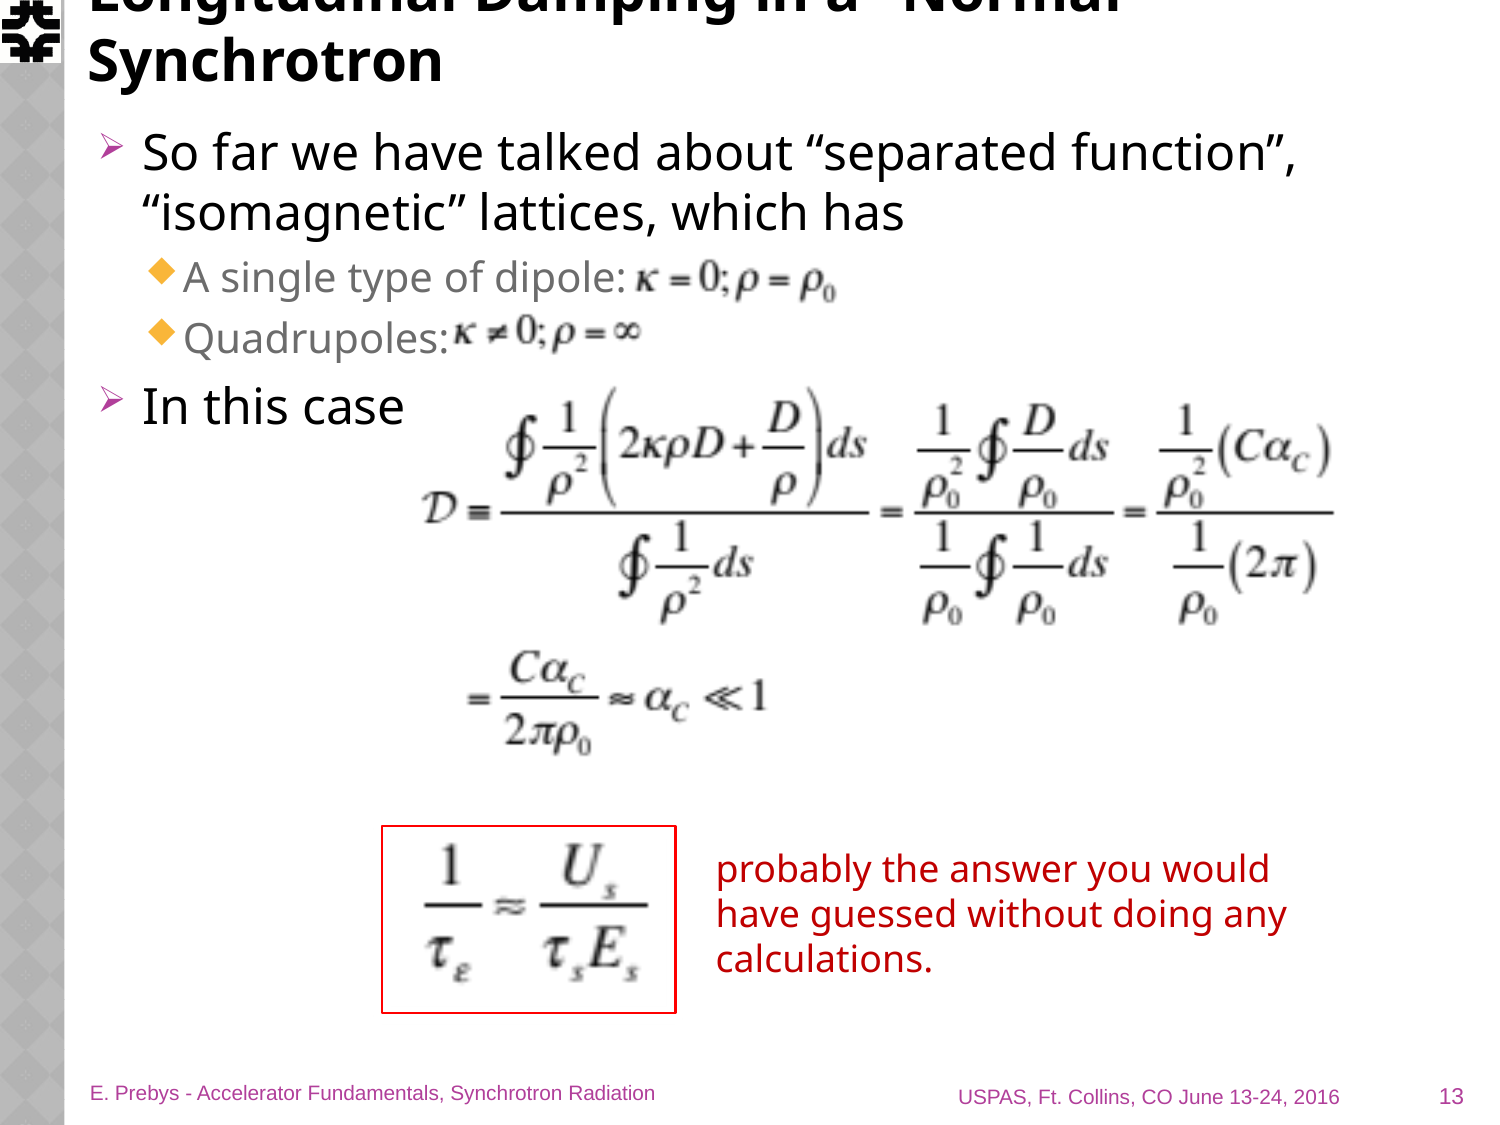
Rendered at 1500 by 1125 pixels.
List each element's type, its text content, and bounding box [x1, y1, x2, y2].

title Longitudinal Damping in a “Normal” Synchrotron [80, 20, 1436, 93]
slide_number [373, 825, 683, 1025]
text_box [448, 309, 648, 361]
slide_number 13 [1367, 1071, 1465, 1110]
footer E. Prebys - Accelerator Fundamentals, Synchrotron Radiation [75, 1075, 709, 1105]
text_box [630, 251, 840, 307]
list So far we have talked about “separated function”, “isomagnetic” lattices, which has A single type of dipole: Quadrupoles: In this case [82, 112, 1437, 1025]
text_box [1089, 915, 1109, 944]
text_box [417, 378, 1338, 760]
text_box [378, 823, 679, 1016]
picture [0, 0, 61, 63]
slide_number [827, 1077, 1355, 1110]
text_box probably the answer you would have guessed without doing any calculations. [700, 837, 1305, 988]
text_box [414, 830, 657, 992]
